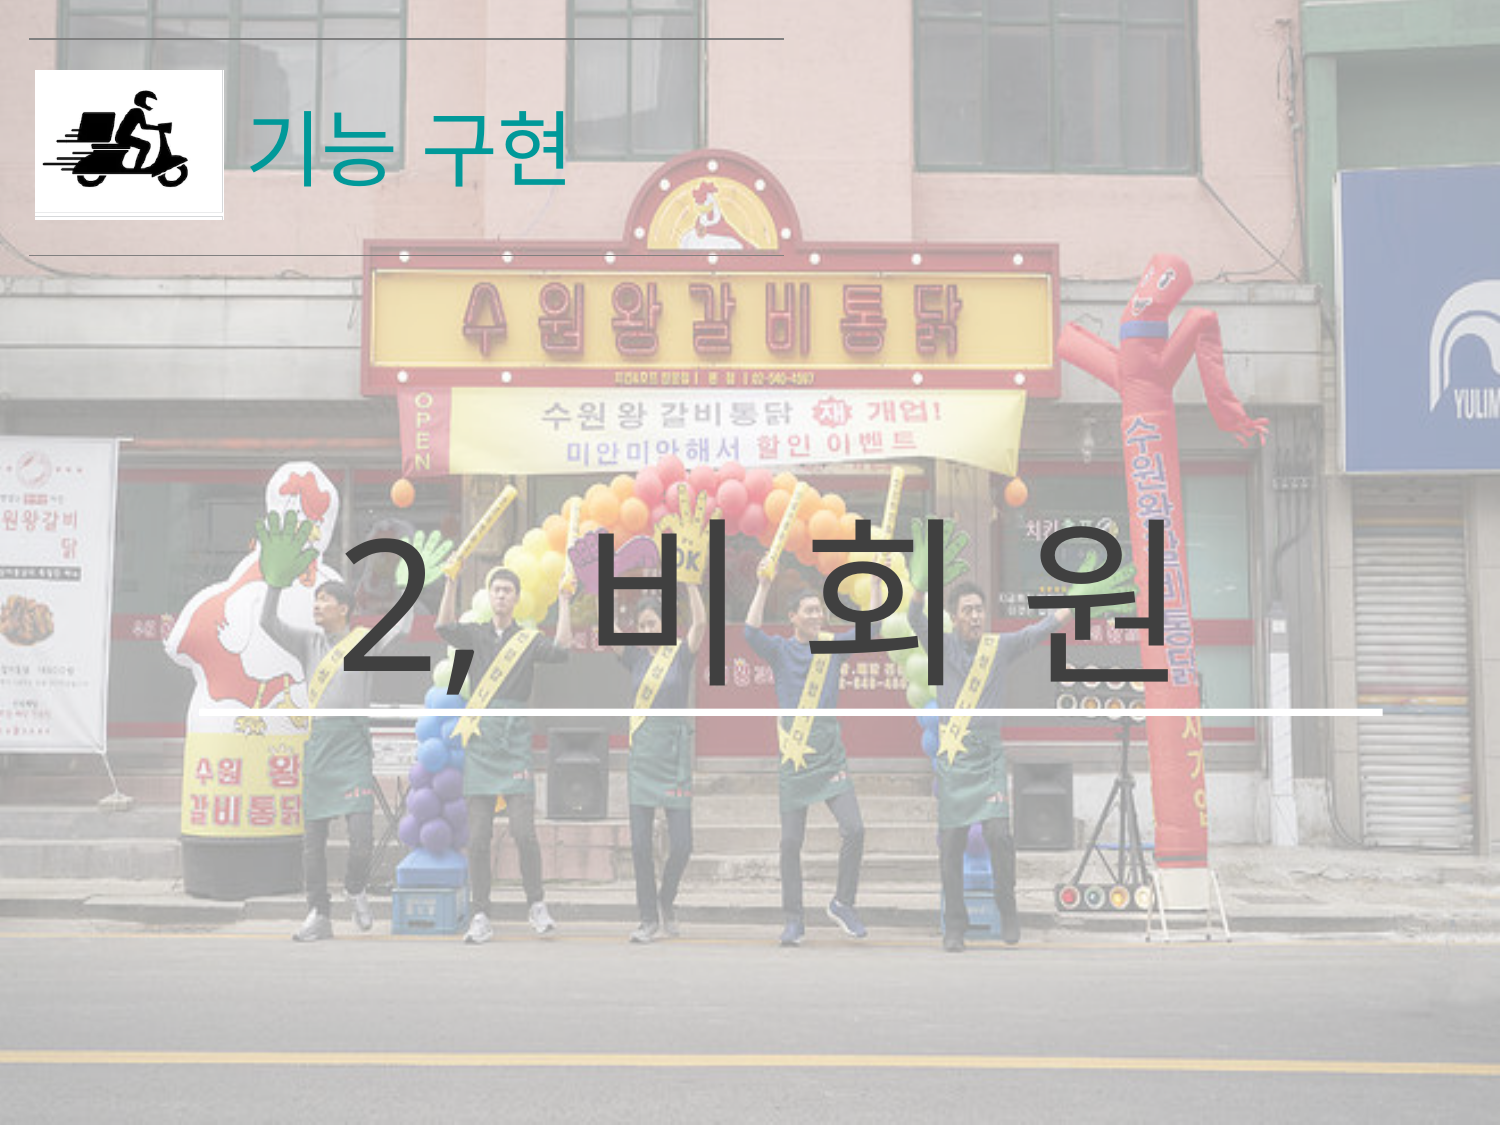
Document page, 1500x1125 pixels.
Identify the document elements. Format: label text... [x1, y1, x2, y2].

text_box [197, 706, 1385, 718]
text_box 2, 비 회 원 [277, 480, 1247, 706]
picture [34, 70, 225, 220]
text_box 기능 구현 [230, 90, 904, 205]
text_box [0, 0, 1500, 1125]
